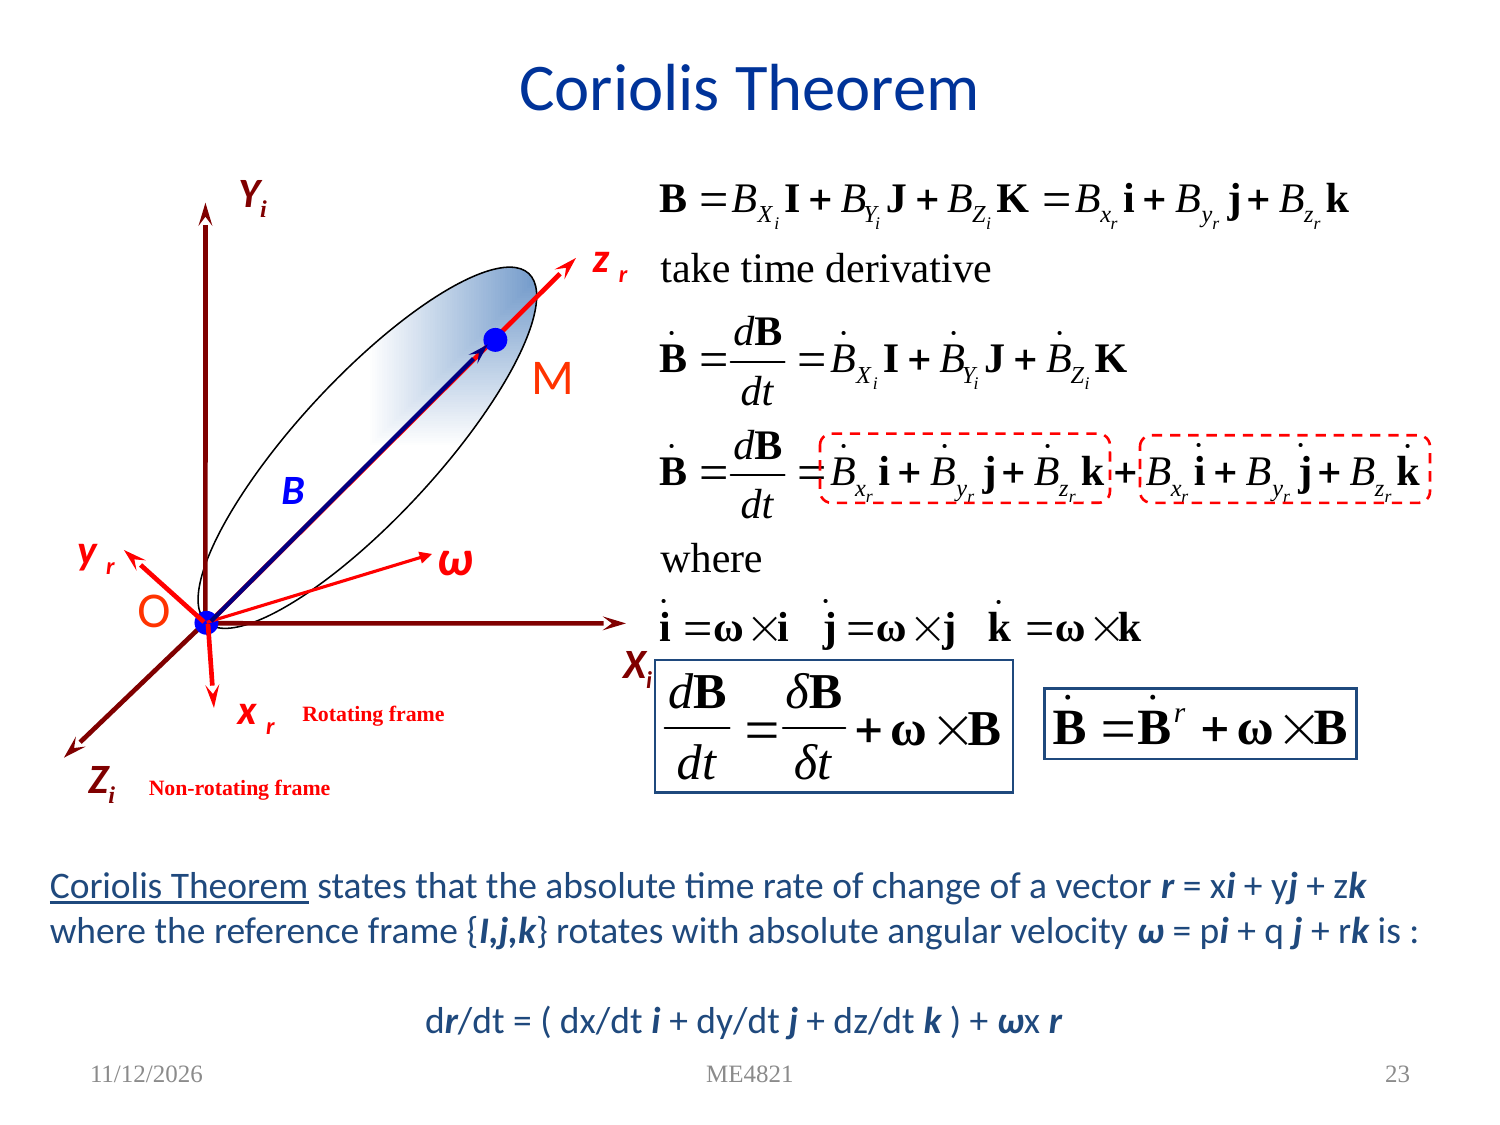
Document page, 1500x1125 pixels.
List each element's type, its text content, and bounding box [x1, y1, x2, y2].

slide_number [75, 1049, 425, 1103]
footer ME4821 [512, 1049, 988, 1103]
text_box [1045, 689, 1356, 758]
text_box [61, 157, 668, 810]
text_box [674, 169, 1429, 662]
title Coriolis Theorem [0, 8, 1500, 159]
text_box Coriolis Theorem states that the absolute time rate of change of a vector r = xi + yj + zk where the reference frame {I,j,k} rotates with absolute angular velocity ω = pi + q j + rk is : dr/dt = ( dx/dt i + dy/dt j + dz/dt k ) + ωx r [35, 853, 1452, 1049]
slide_number 23 [1074, 1049, 1425, 1103]
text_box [674, 661, 1012, 792]
